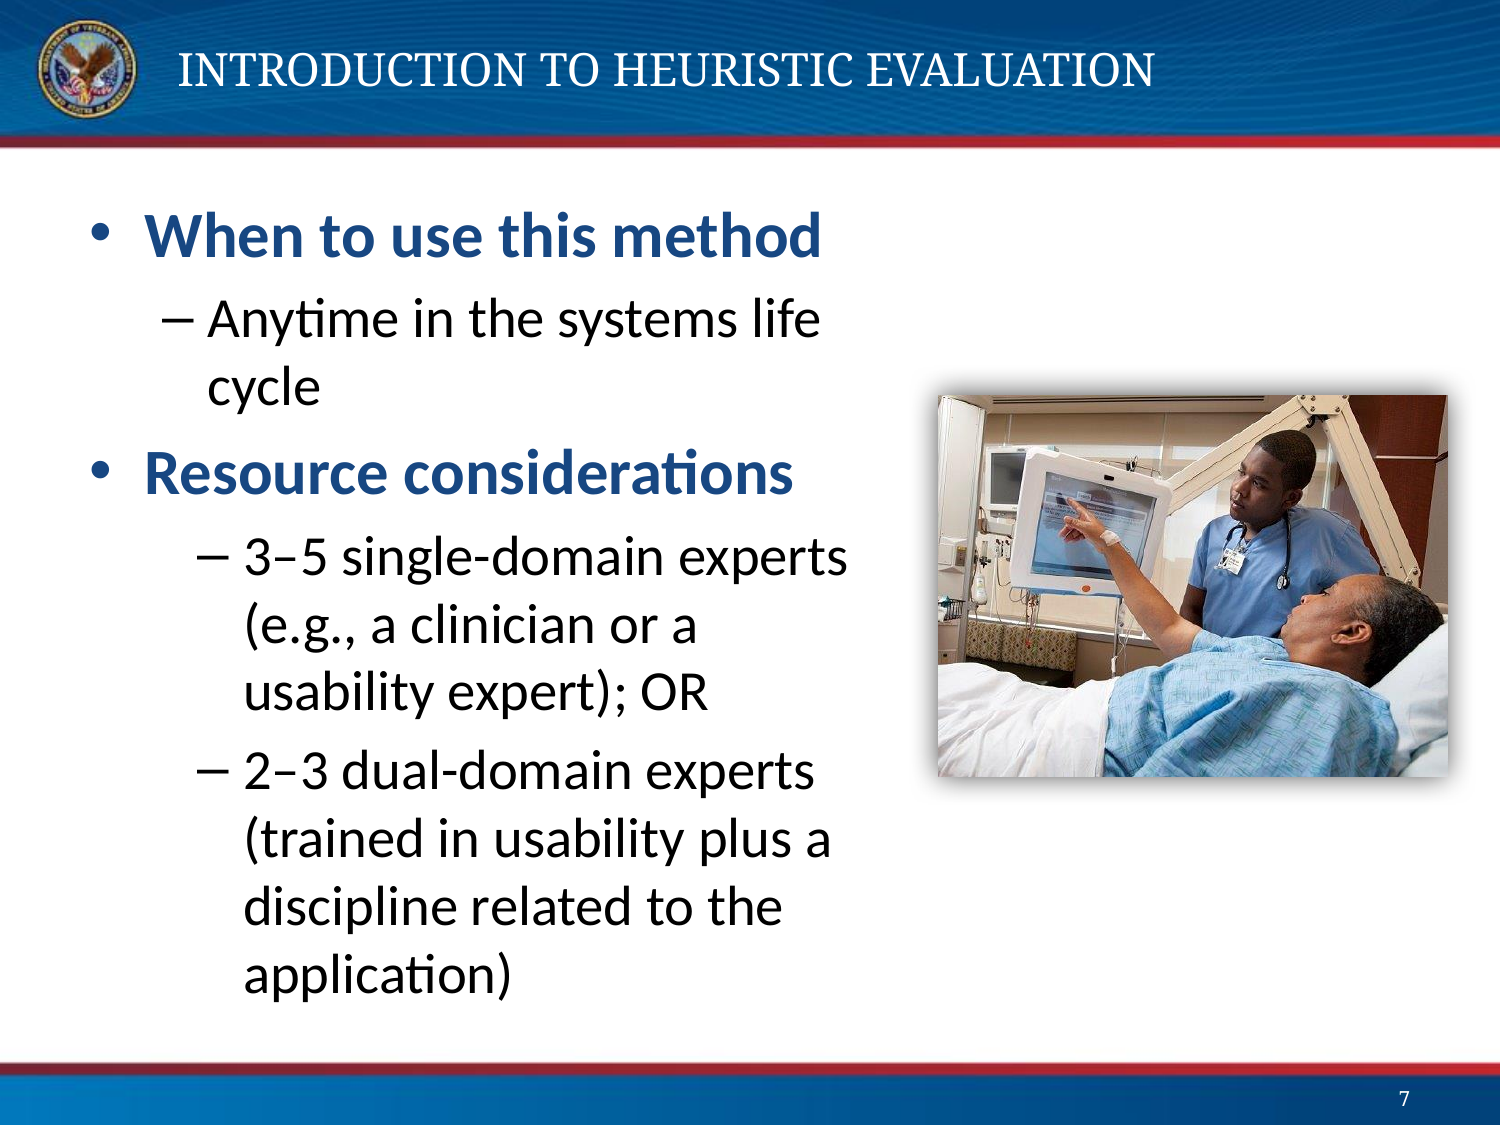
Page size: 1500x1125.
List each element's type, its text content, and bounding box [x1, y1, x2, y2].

picture [0, 0, 1500, 1125]
list When to use this method Anytime in the systems life cycle Resource considerations 3–5 single-domain experts (e.g., a clinician or a usability expert); OR 2–3 dual-domain experts (trained in usability plus a discipline related to the application) [75, 185, 904, 1017]
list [938, 394, 1448, 778]
slide_number 7 [1074, 1074, 1425, 1125]
title Introduction to Heuristic Evaluation [162, 12, 1425, 124]
